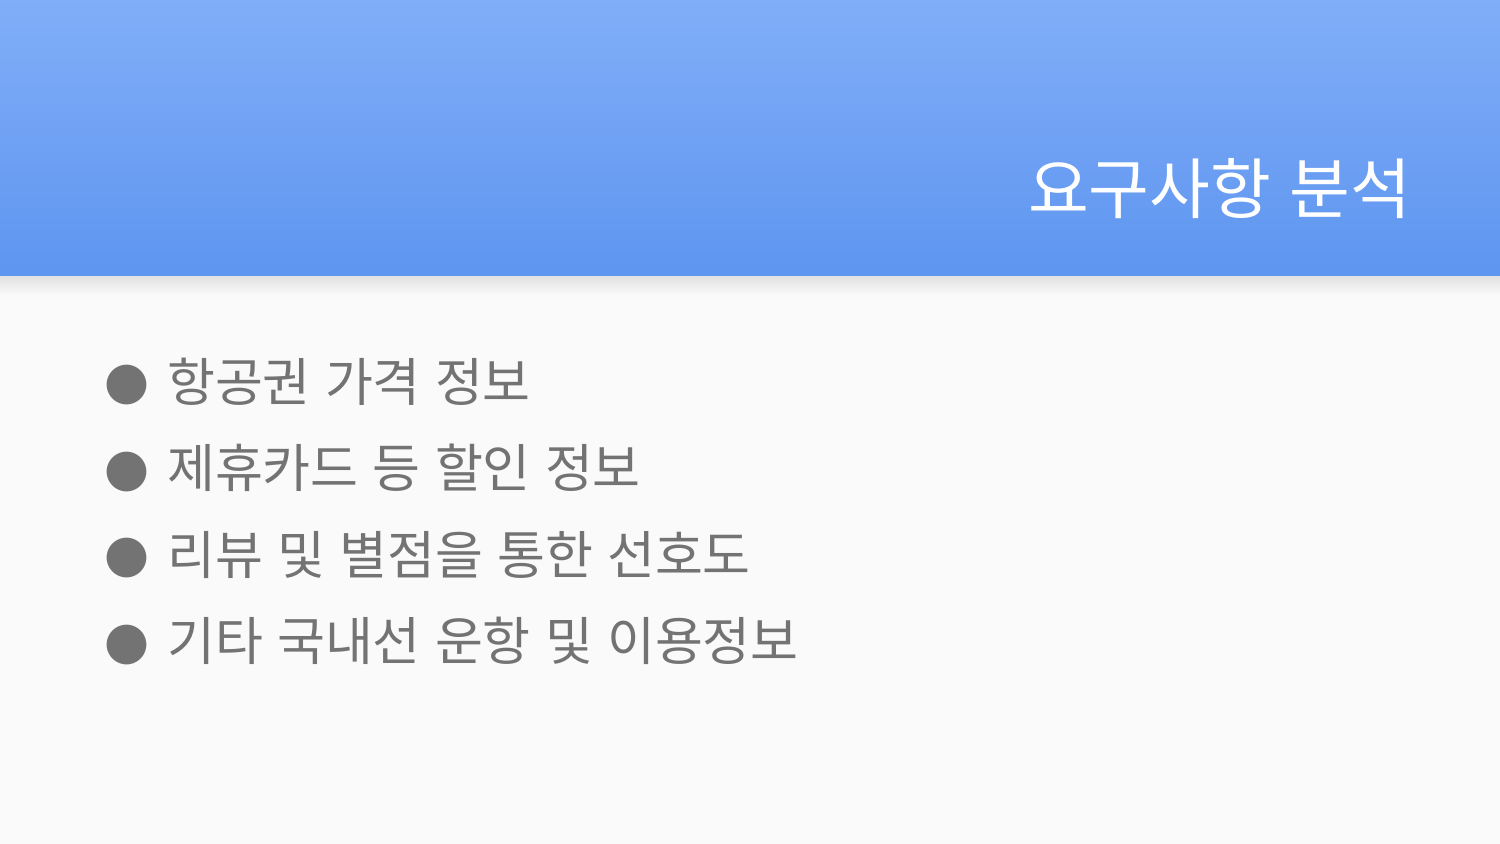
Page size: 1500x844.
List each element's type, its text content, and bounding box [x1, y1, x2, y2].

list 항공권 가격 정보 제휴카드 등 할인 정보 리뷰 및 별점을 통한 선호도 기타 국내선 운항 및 이용정보 [77, 314, 1427, 760]
title 요구사항 분석 [77, 121, 1427, 248]
